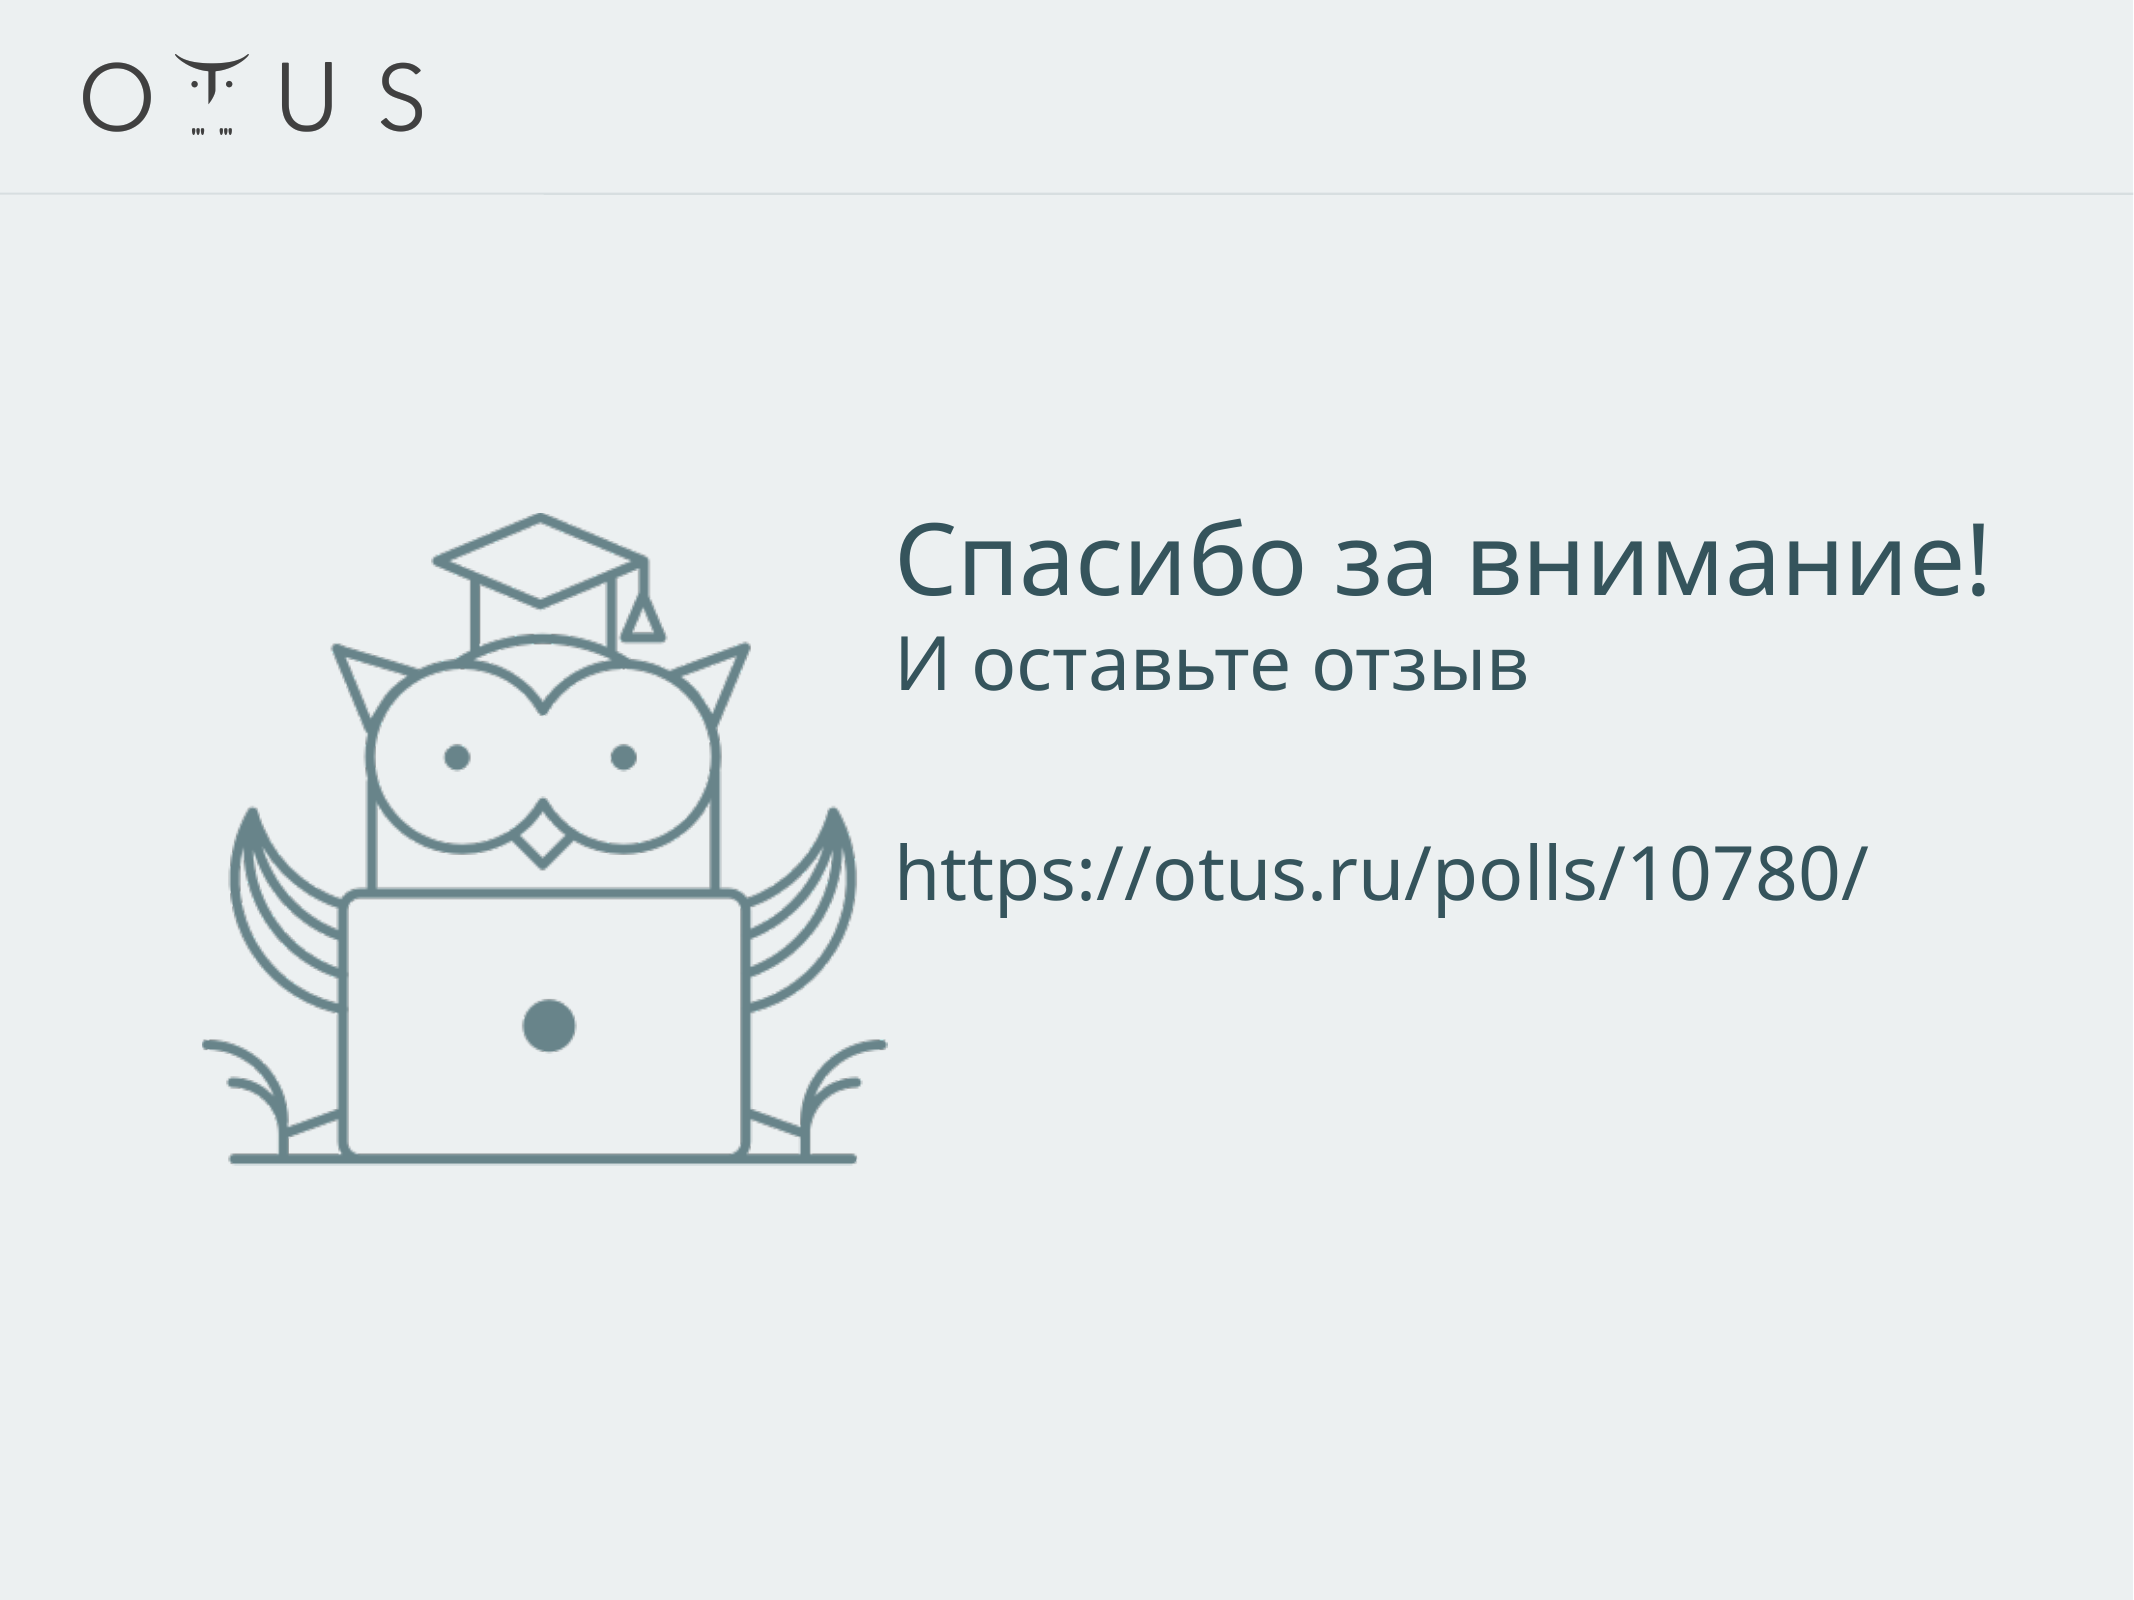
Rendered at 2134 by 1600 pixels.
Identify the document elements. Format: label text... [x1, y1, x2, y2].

picture [201, 513, 888, 1167]
text_box Спасибо за внимание! И оставьте отзыв https://otus.ru/polls/10780/ [885, 487, 2002, 925]
picture [83, 54, 422, 135]
